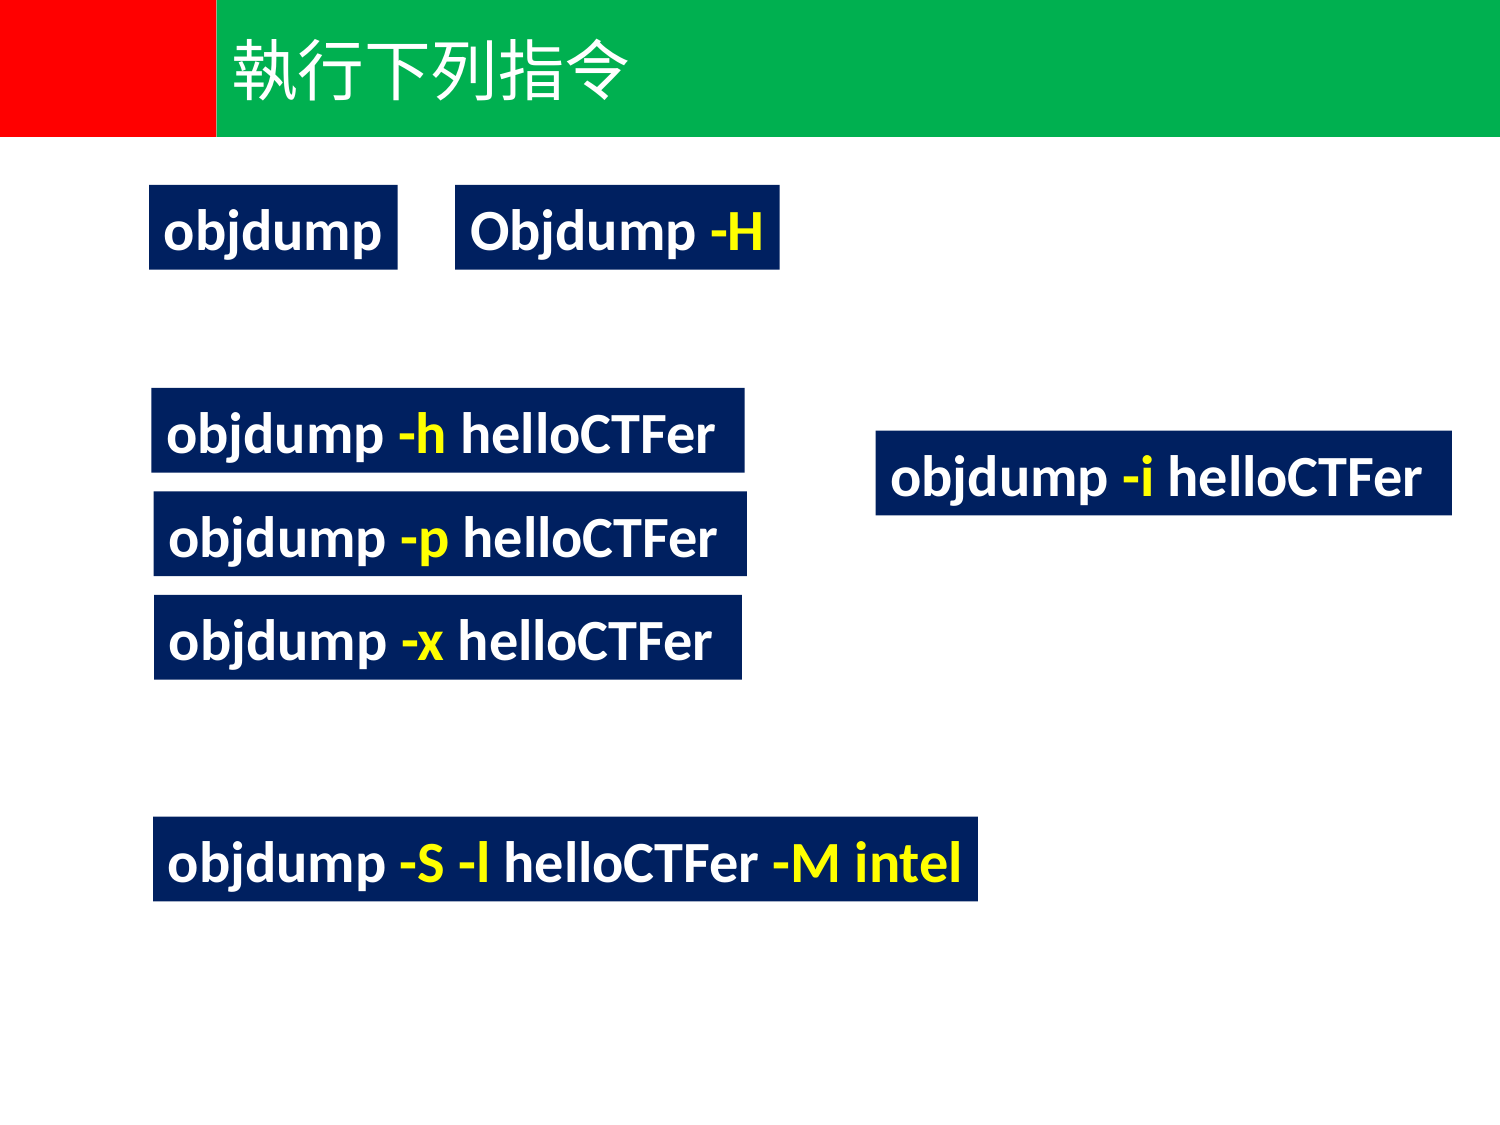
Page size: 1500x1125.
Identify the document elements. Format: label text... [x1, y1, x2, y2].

text_box 執行下列指令 [216, 0, 1500, 138]
text_box [0, 0, 216, 138]
text_box objdump -x helloCTFer [154, 594, 742, 680]
text_box objdump -S -l helloCTFer -M intel [153, 816, 978, 902]
text_box objdump -p helloCTFer [153, 491, 747, 577]
text_box objdump [149, 184, 398, 270]
text_box objdump -i helloCTFer [875, 430, 1452, 516]
text_box objdump -h helloCTFer [151, 387, 745, 473]
text_box Objdump -H [455, 184, 780, 270]
